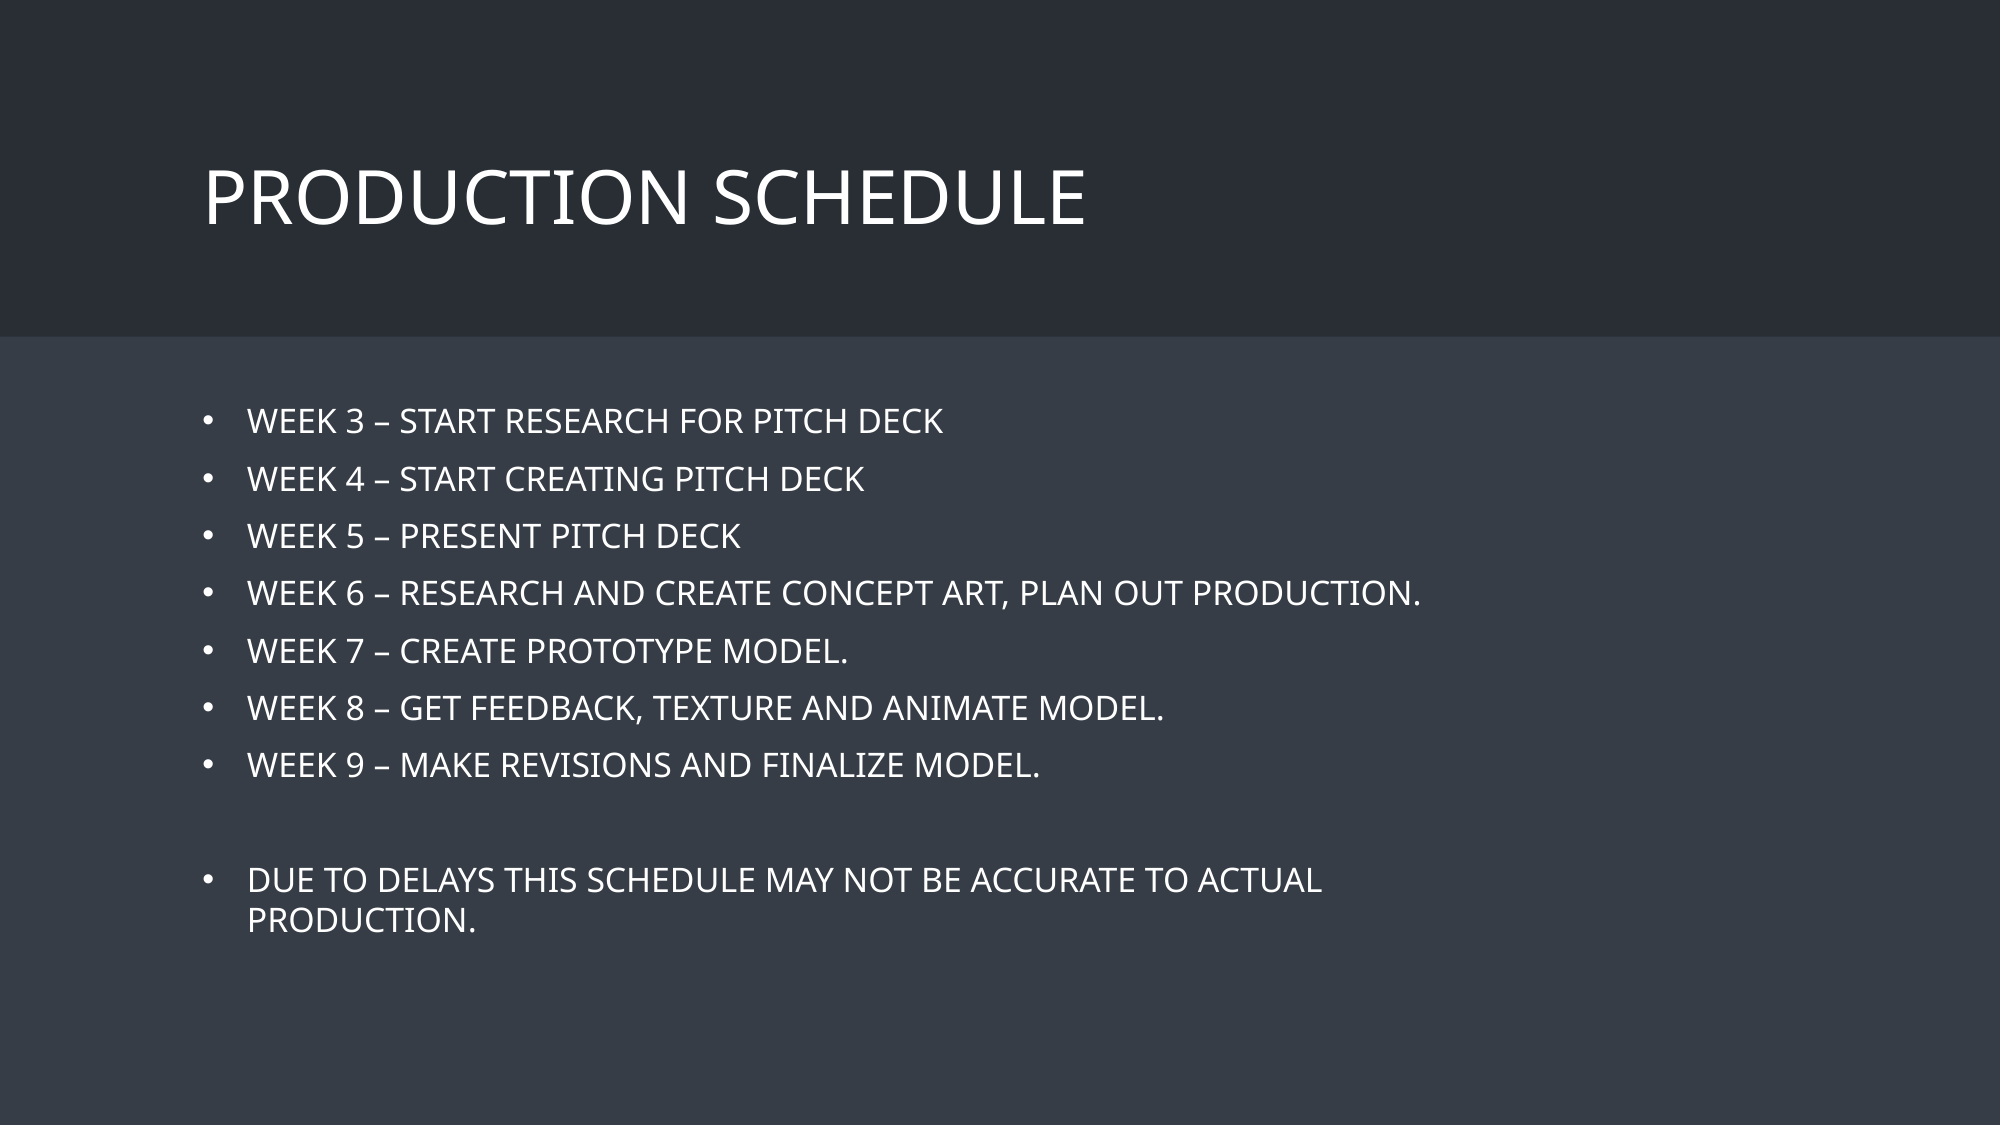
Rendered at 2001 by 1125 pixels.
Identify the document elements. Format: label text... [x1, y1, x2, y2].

list Week 3 – start research for pitch deck Week 4 – start creating pitch deck Week 5 – present pitch deck Week 6 – research and create concept art, plan out production. Week 7 – create prototype model. Week 8 – get feedback, texture and animate model. Week 9 – make revisions and finalize model. Due to delays this schedule may not be accurate to actual production. [187, 389, 1450, 950]
text_box [0, 338, 2000, 1125]
text_box [0, 0, 2000, 338]
title Production Schedule [187, 105, 1450, 283]
